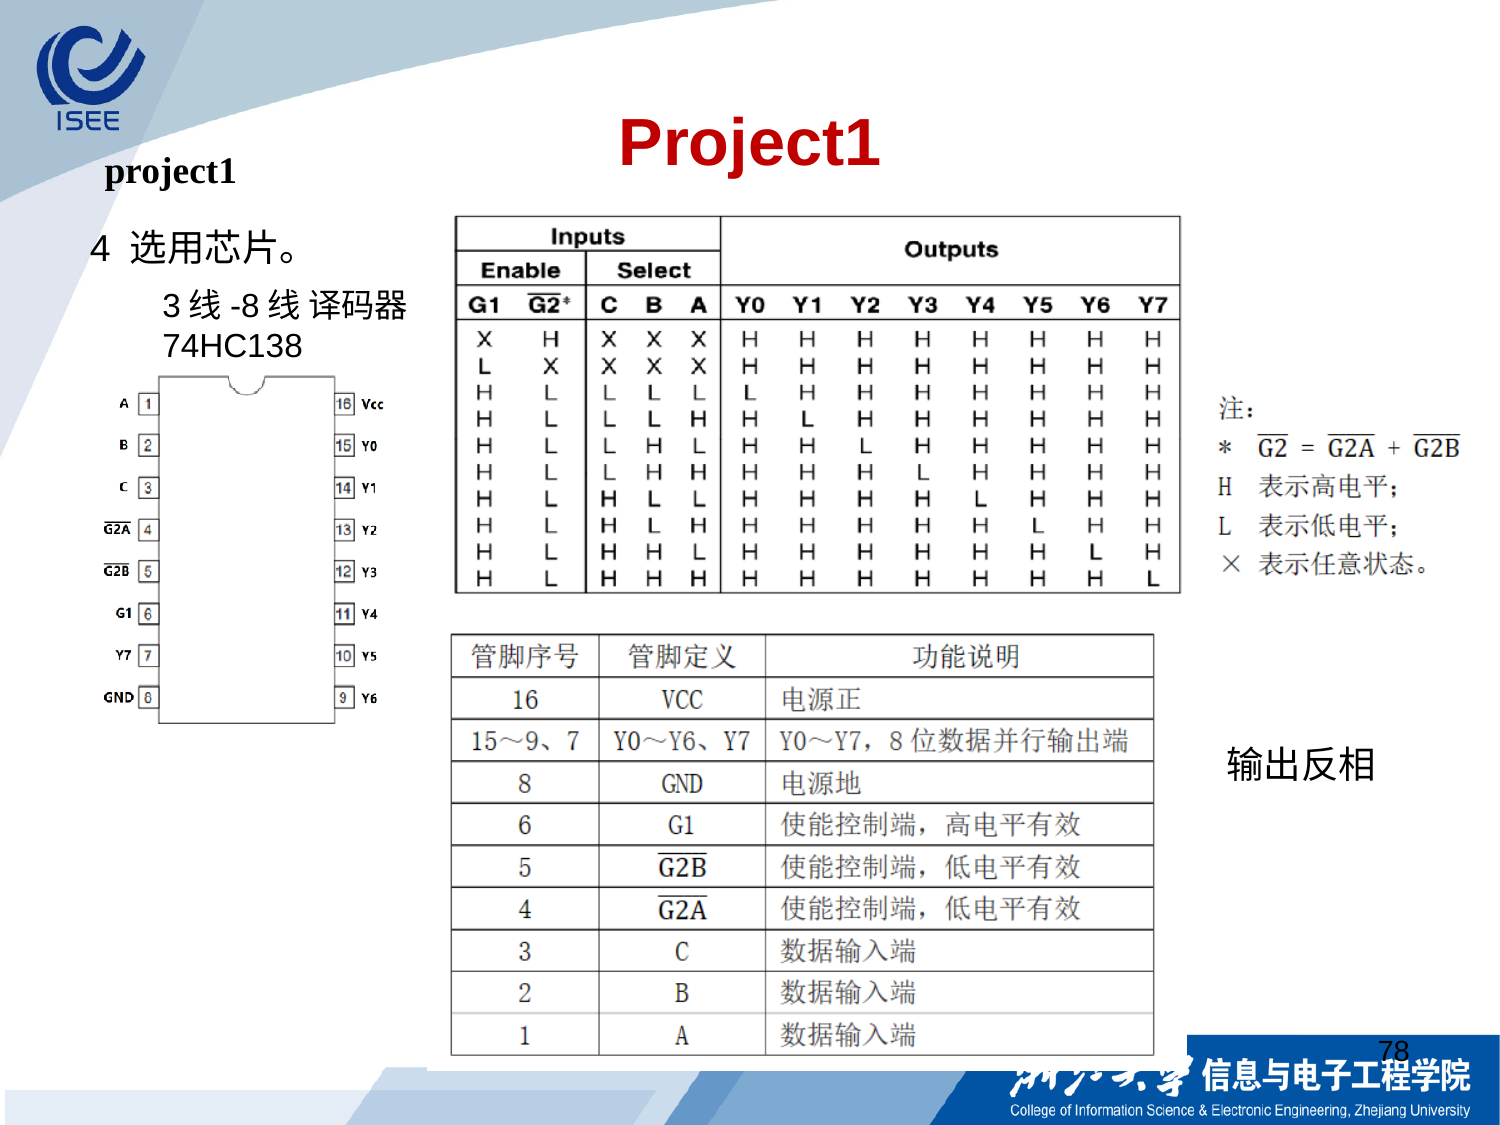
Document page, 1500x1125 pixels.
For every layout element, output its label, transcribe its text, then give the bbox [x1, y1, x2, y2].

text_box 4 选用芯片。 [74, 216, 422, 277]
title Project1 [75, 45, 1425, 216]
text_box project1 [89, 138, 840, 198]
text_box 输出反相 [1211, 734, 1413, 794]
picture [0, 0, 1500, 734]
slide_number 78 [1074, 1024, 1426, 1103]
picture [5, 625, 1500, 1125]
text_box 3线-8线 译码器 74HC138 [147, 276, 422, 372]
